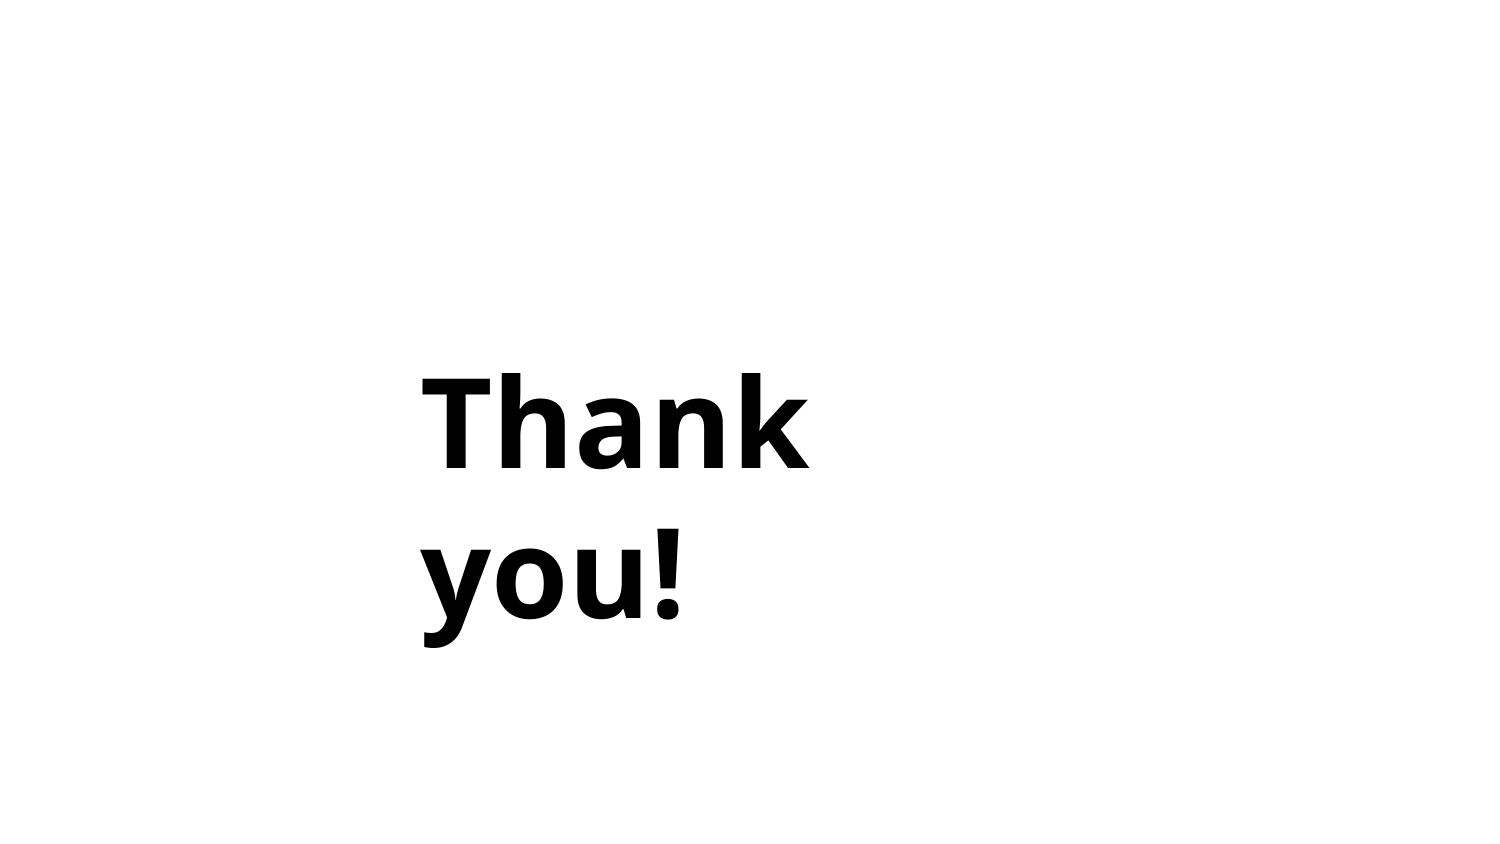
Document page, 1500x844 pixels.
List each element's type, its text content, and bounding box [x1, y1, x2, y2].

title Thank you! [405, 328, 1095, 516]
